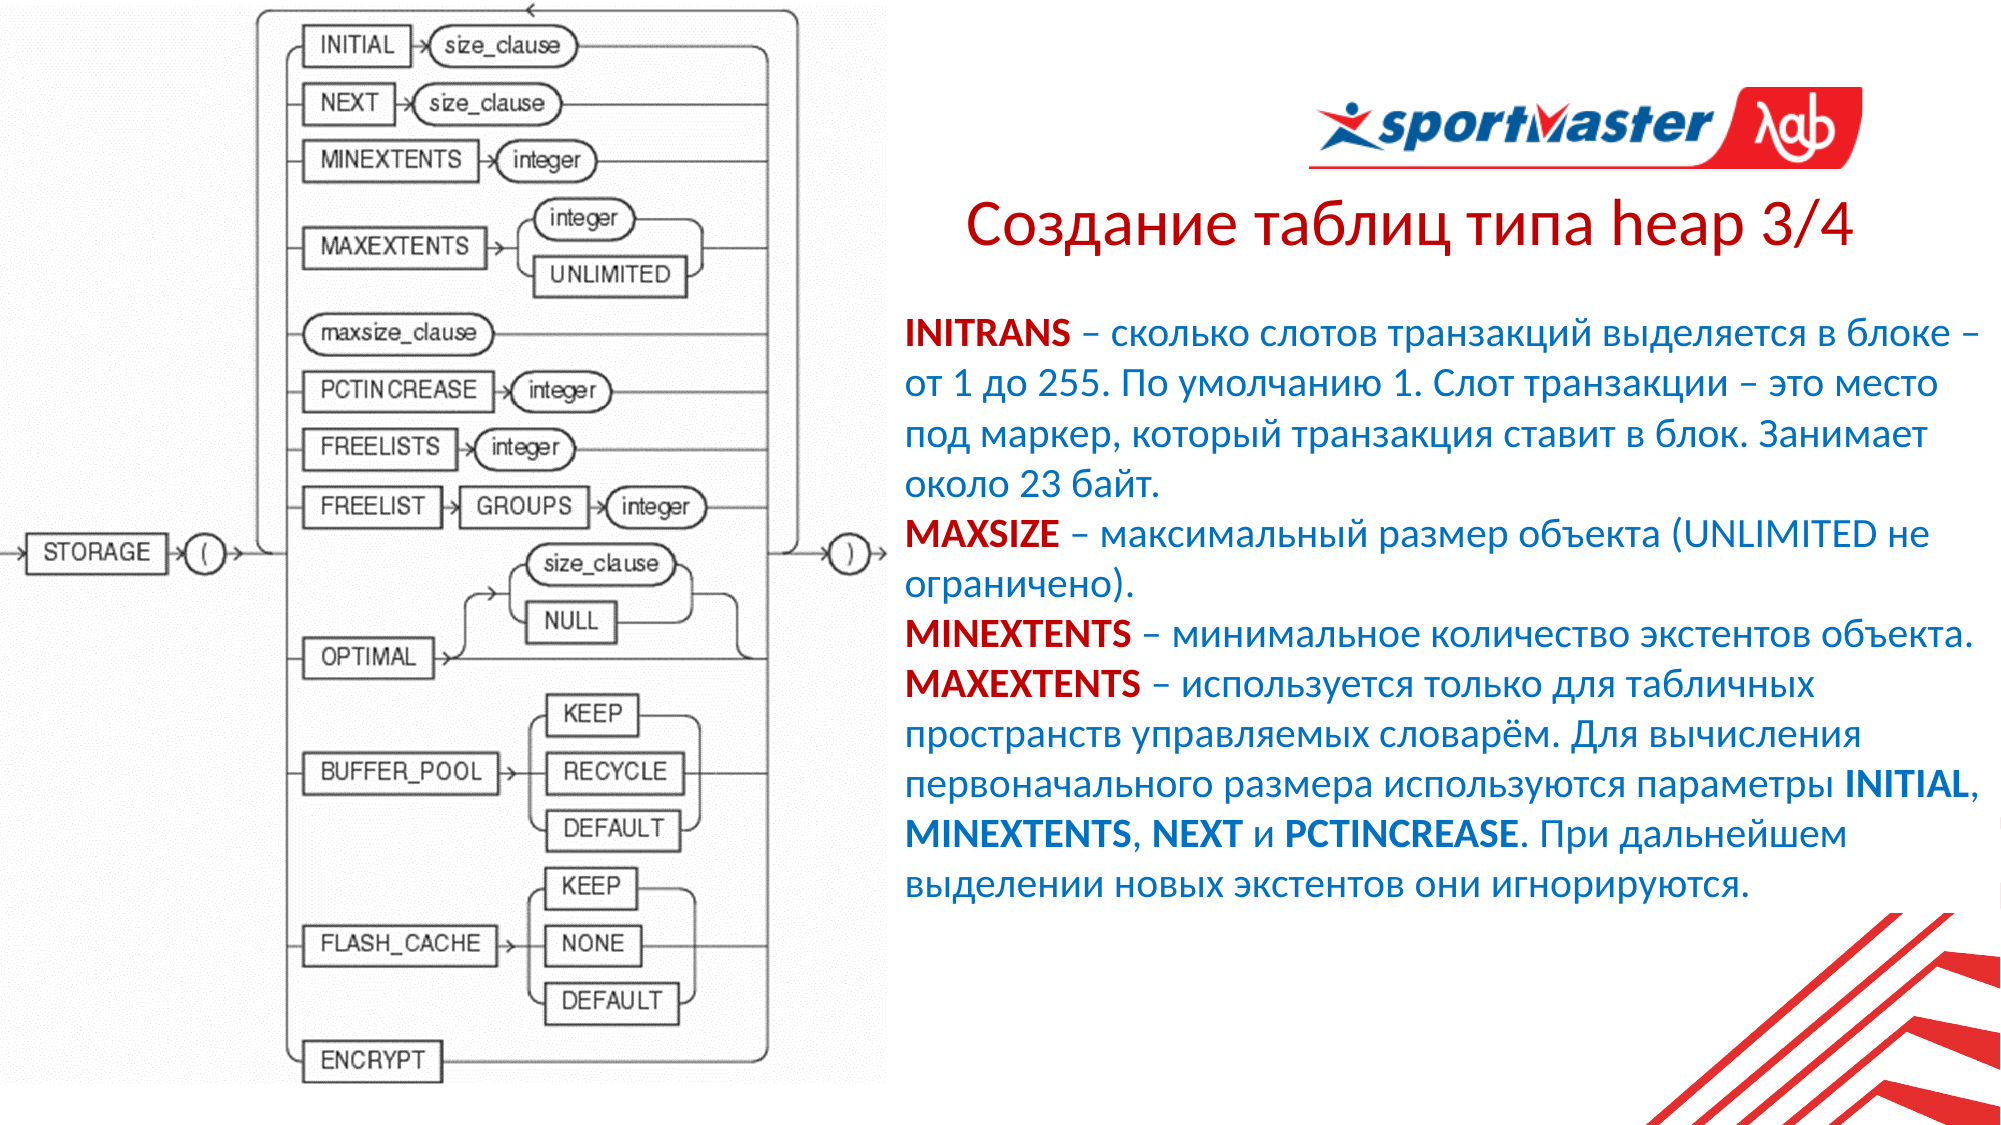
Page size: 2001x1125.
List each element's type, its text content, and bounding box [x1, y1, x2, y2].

text_box INITRANS – сколько слотов транзакций выделяется в блоке – от 1 до 255. По умолчанию 1. Слот транзакции – это место под маркер, который транзакция ставит в блок. Занимает около 23 байт. MAXSIZE – максимальный размер объекта (UNLIMITED не ограничено). MINEXTENTS – минимальное количество экстентов объекта. MAXEXTENTS – используется только для табличных пространств управляемых словарём. Для вычисления первоначального размера используются параметры INITIAL, MINEXTENTS, NEXT и PCTINCREASE. При дальнейшем выделении новых экстентов они игнорируются. [890, 297, 2000, 913]
picture [1609, 808, 2001, 1125]
text_box Создание таблиц типа heap 3/4 [890, 171, 1945, 266]
picture [0, 0, 890, 1084]
